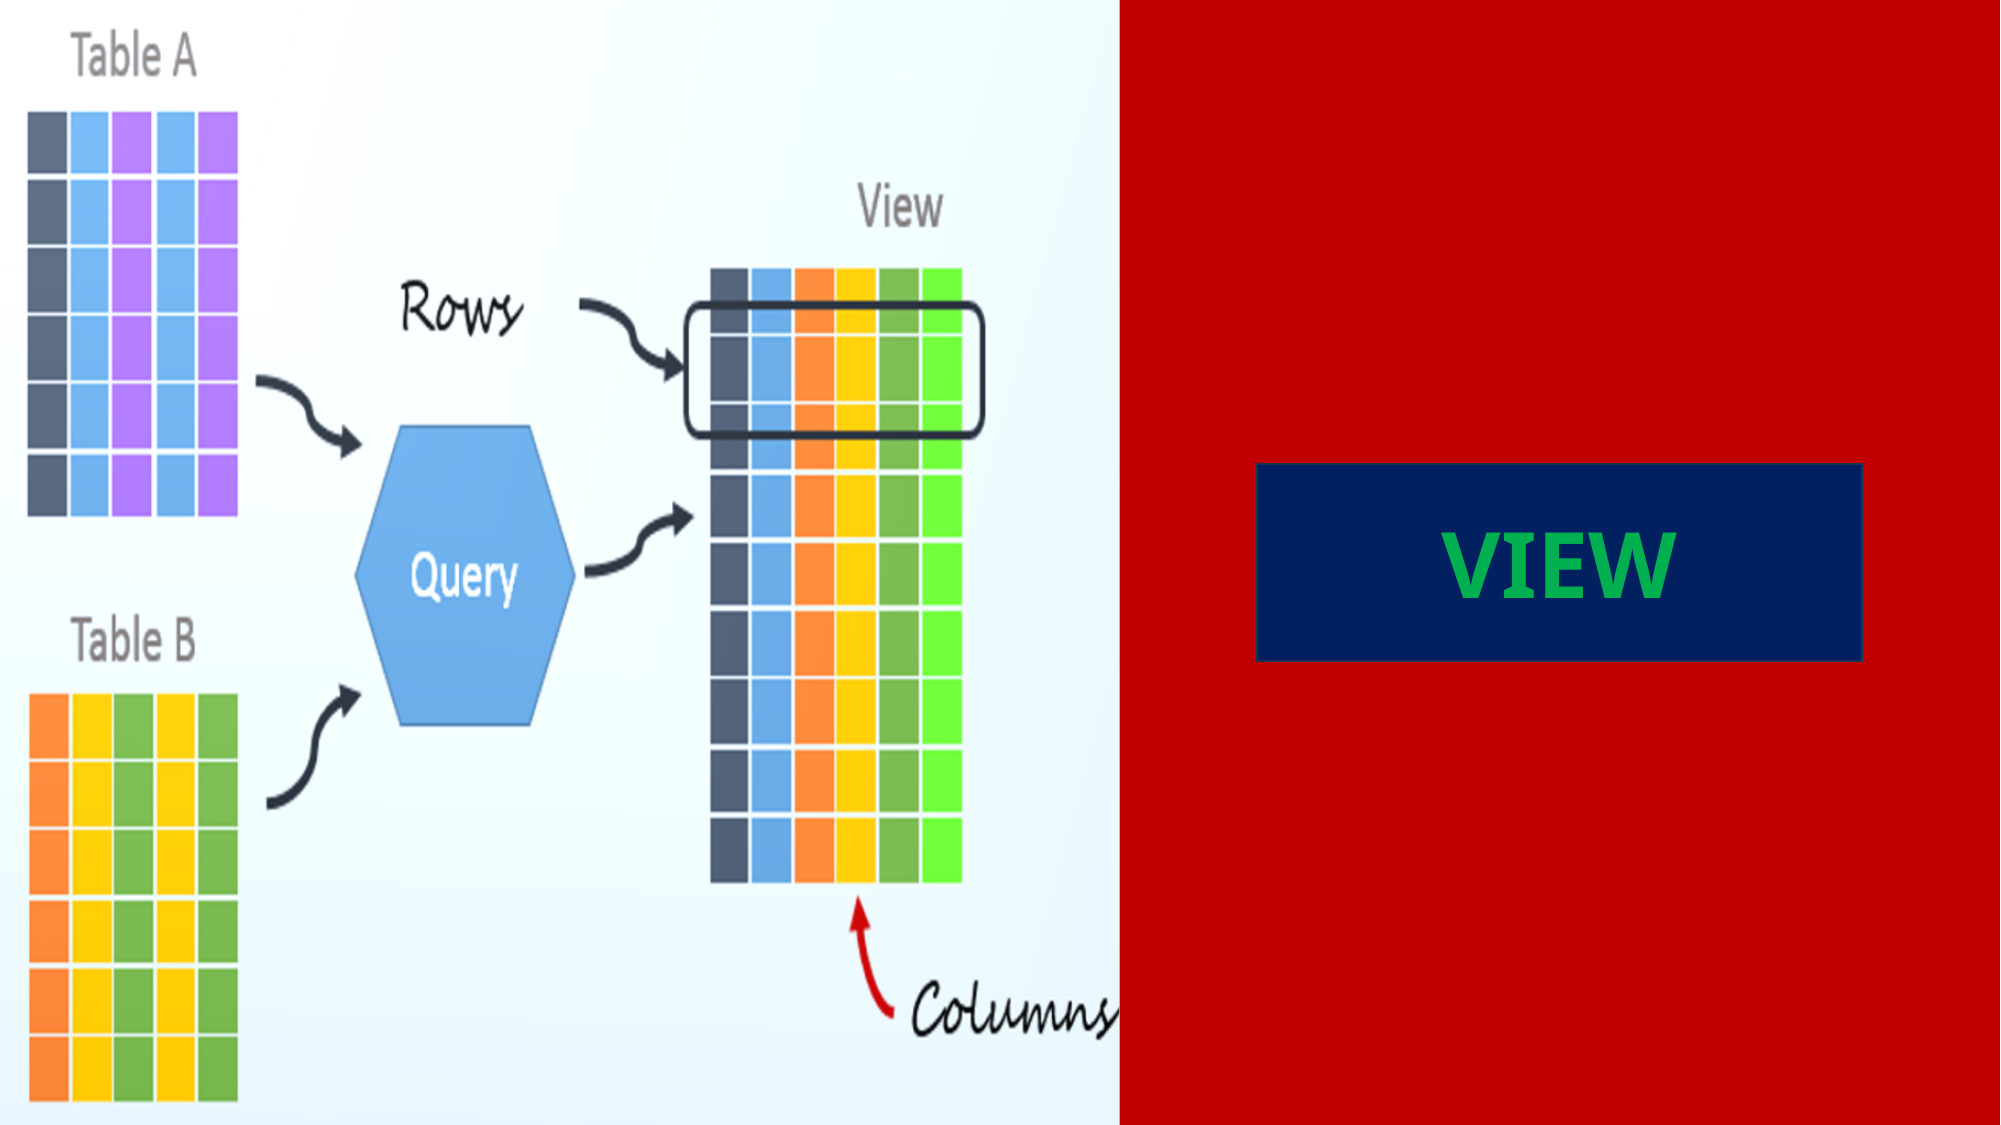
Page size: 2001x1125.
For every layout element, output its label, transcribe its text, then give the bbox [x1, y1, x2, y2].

text_box VIEW [1289, 499, 1831, 624]
text_box [1256, 463, 1863, 662]
list . [1120, 0, 2000, 1125]
picture [0, 0, 1120, 1125]
